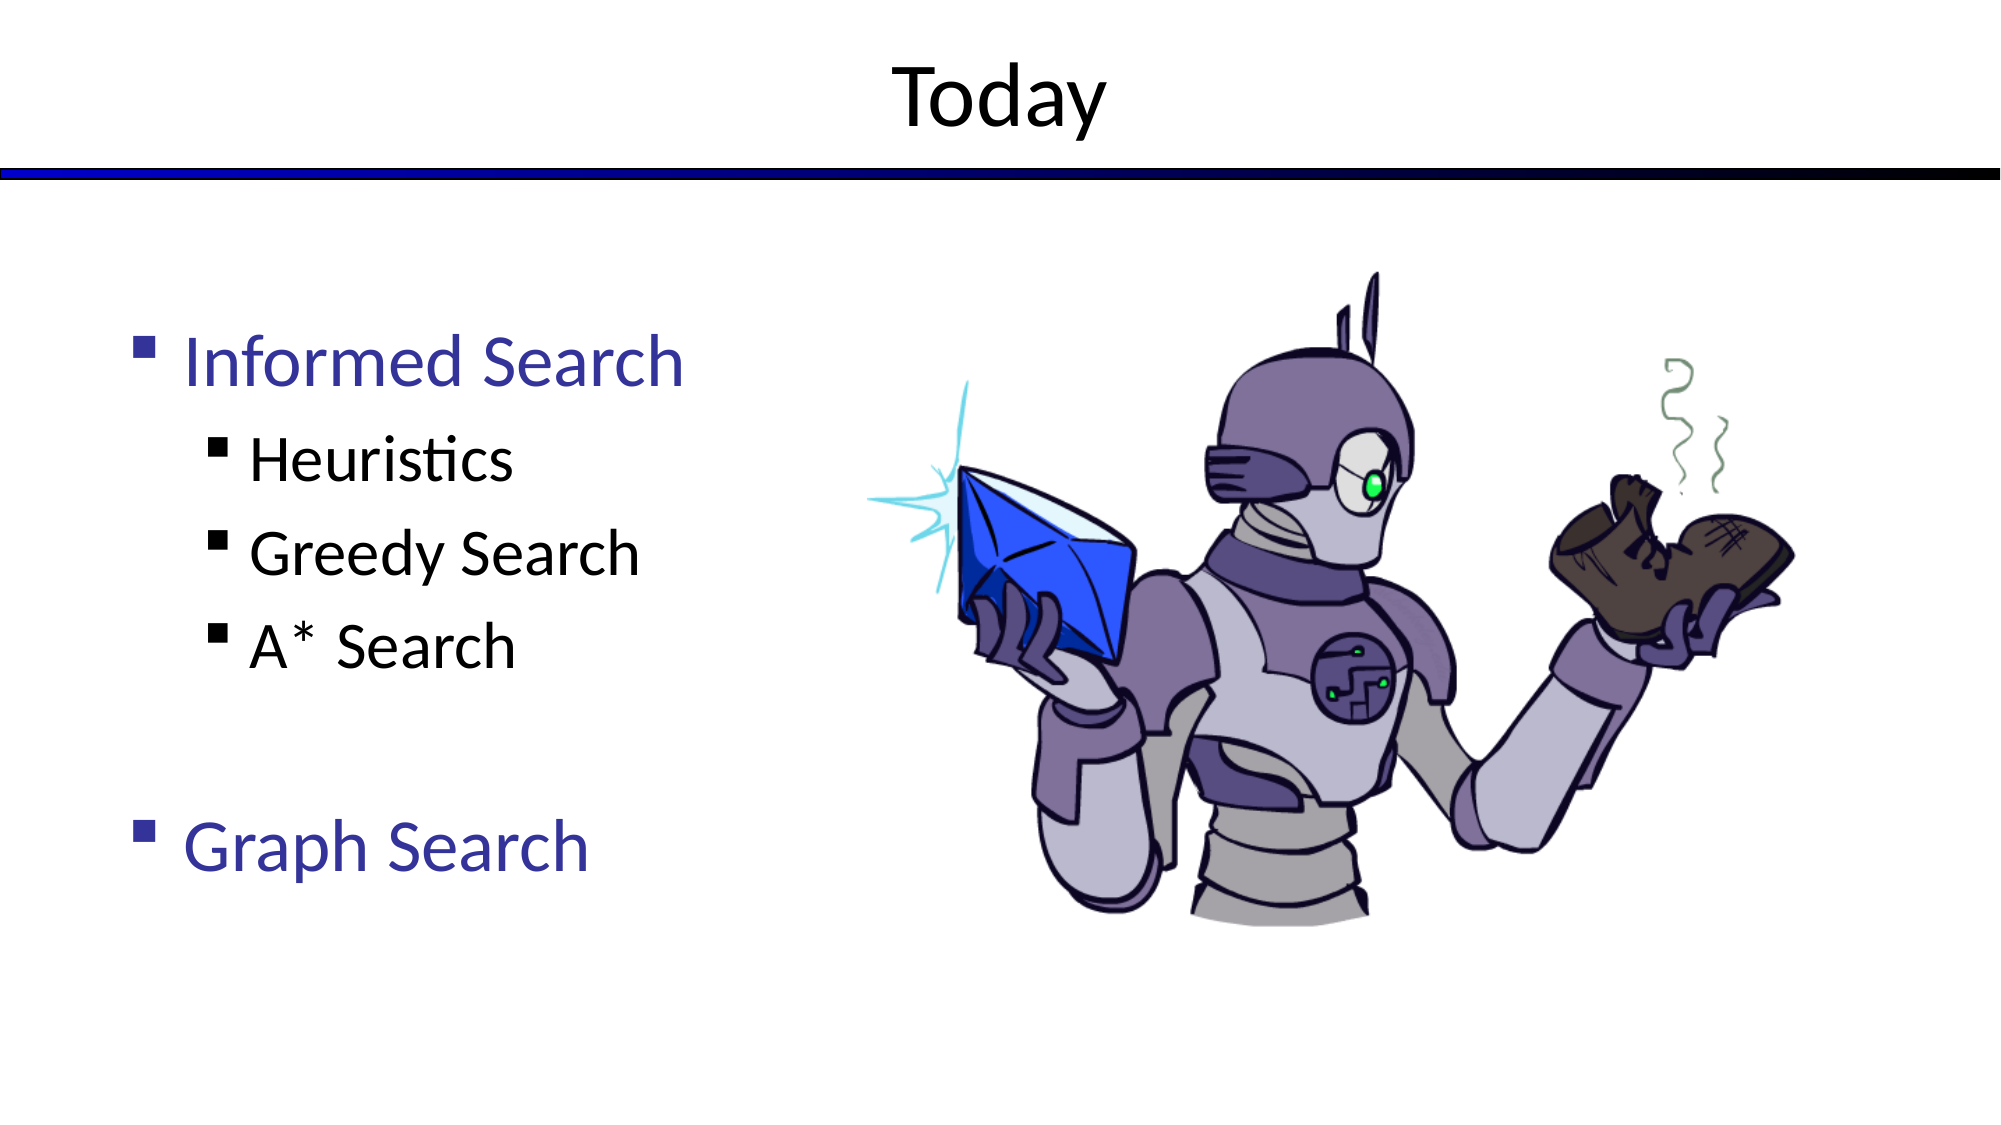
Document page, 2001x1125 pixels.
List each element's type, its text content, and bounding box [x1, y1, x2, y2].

list Informed Search Heuristics Greedy Search A* Search Graph Search [112, 198, 1859, 976]
picture [867, 212, 1801, 938]
title Today [0, 0, 2000, 184]
